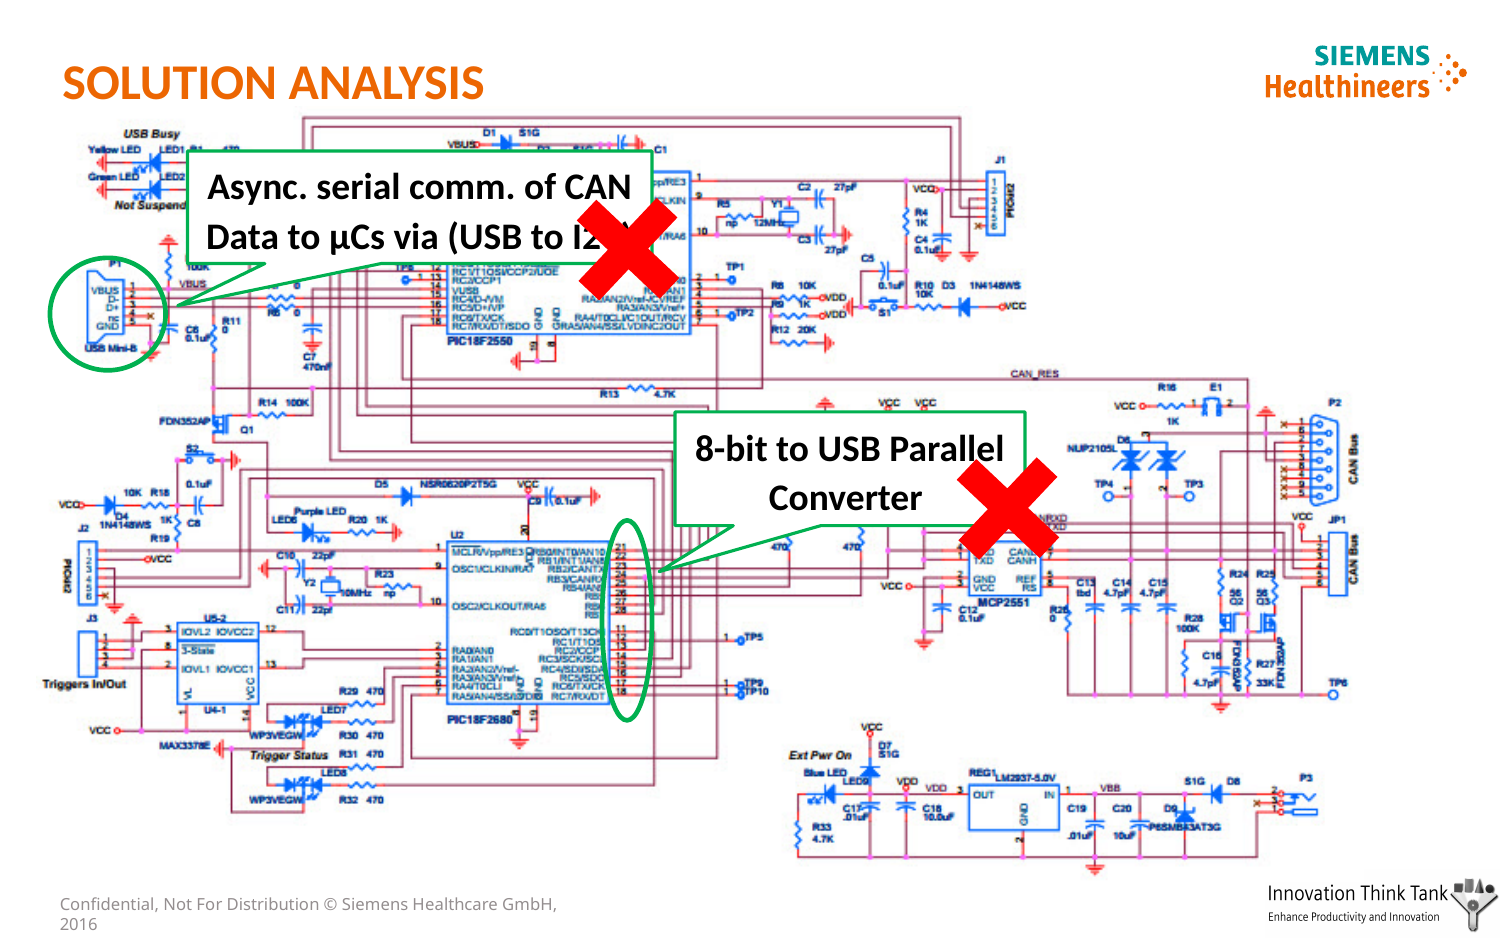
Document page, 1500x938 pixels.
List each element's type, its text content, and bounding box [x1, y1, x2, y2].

title SOLUTION ANALYSIS [62, 43, 1242, 104]
picture [35, 105, 1500, 938]
